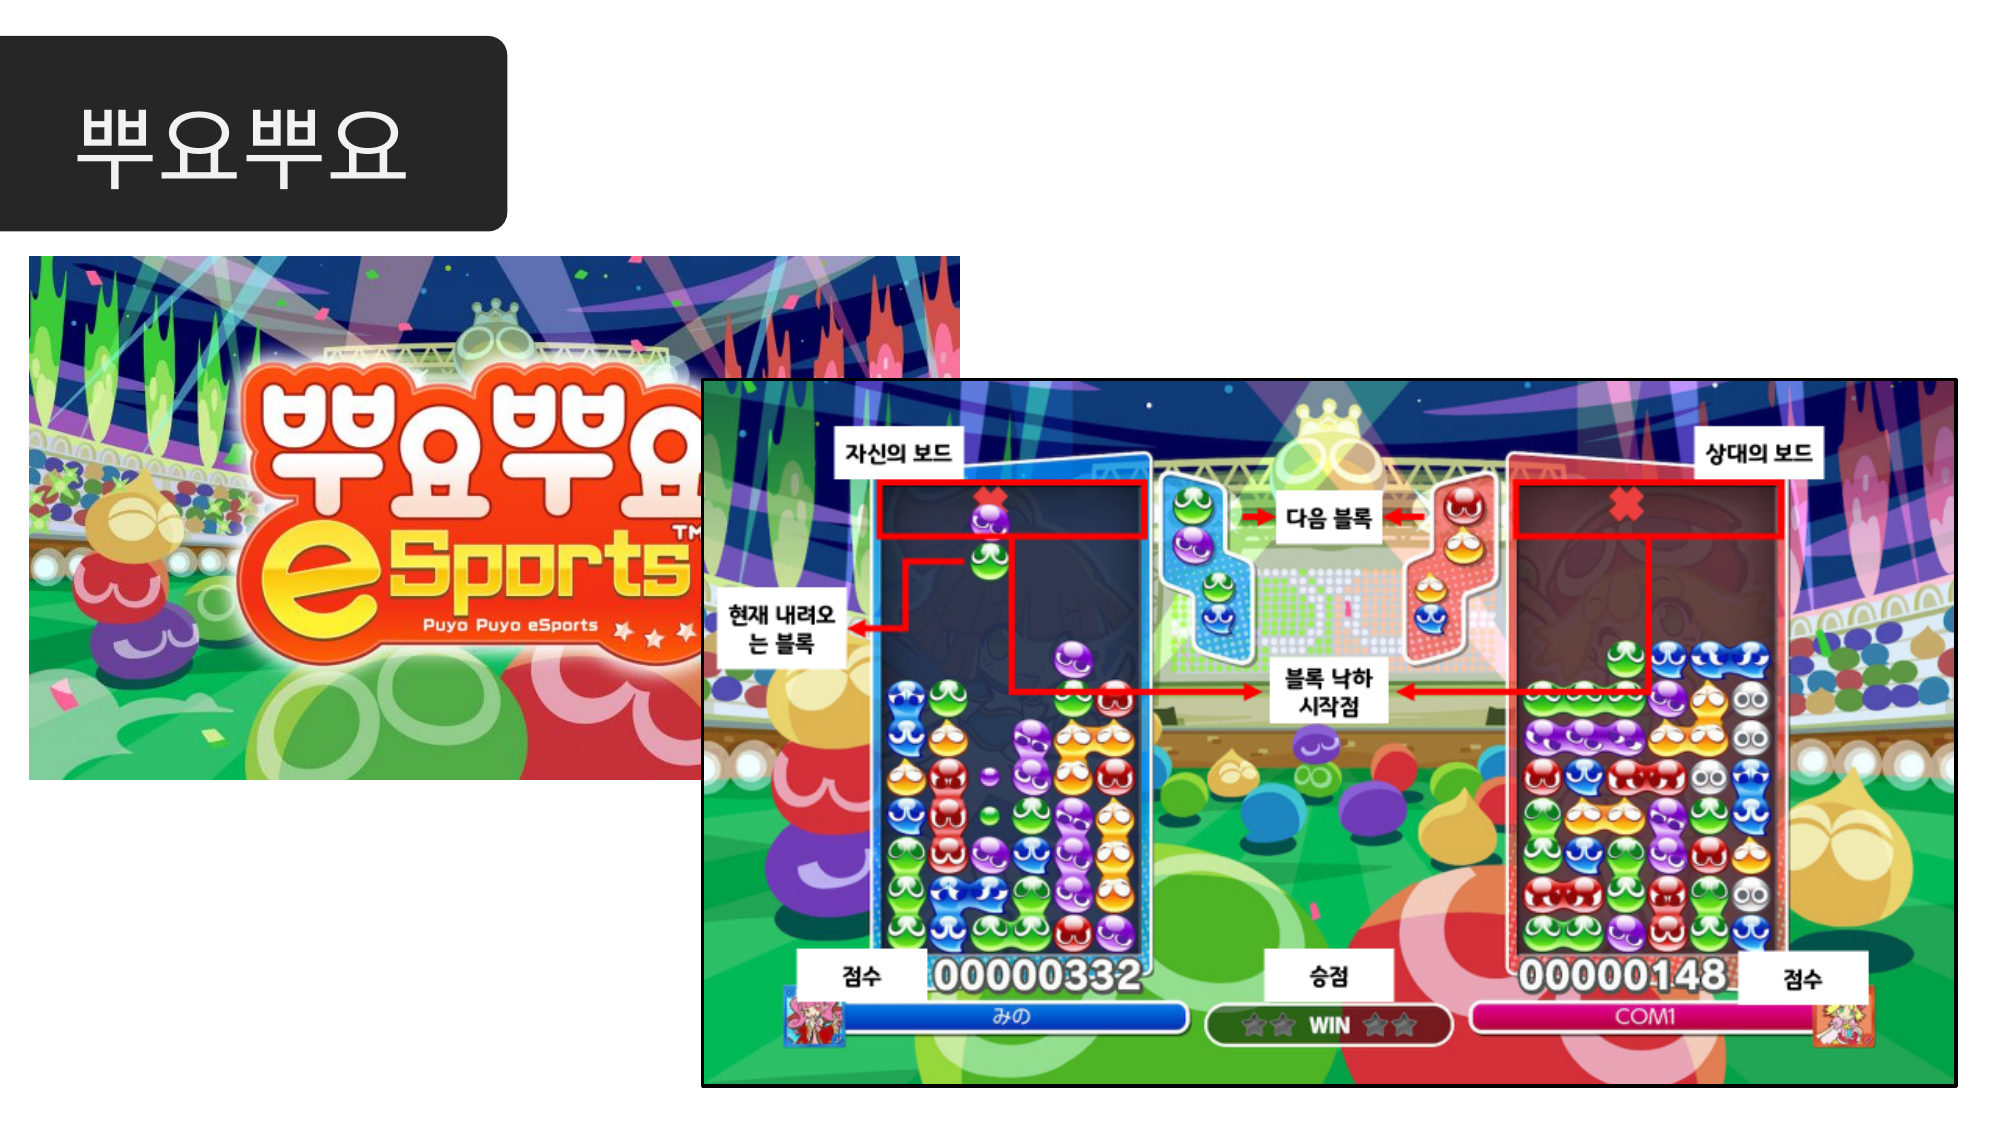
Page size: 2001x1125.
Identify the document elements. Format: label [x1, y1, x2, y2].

text_box [0, 35, 508, 232]
picture [29, 256, 1955, 1085]
